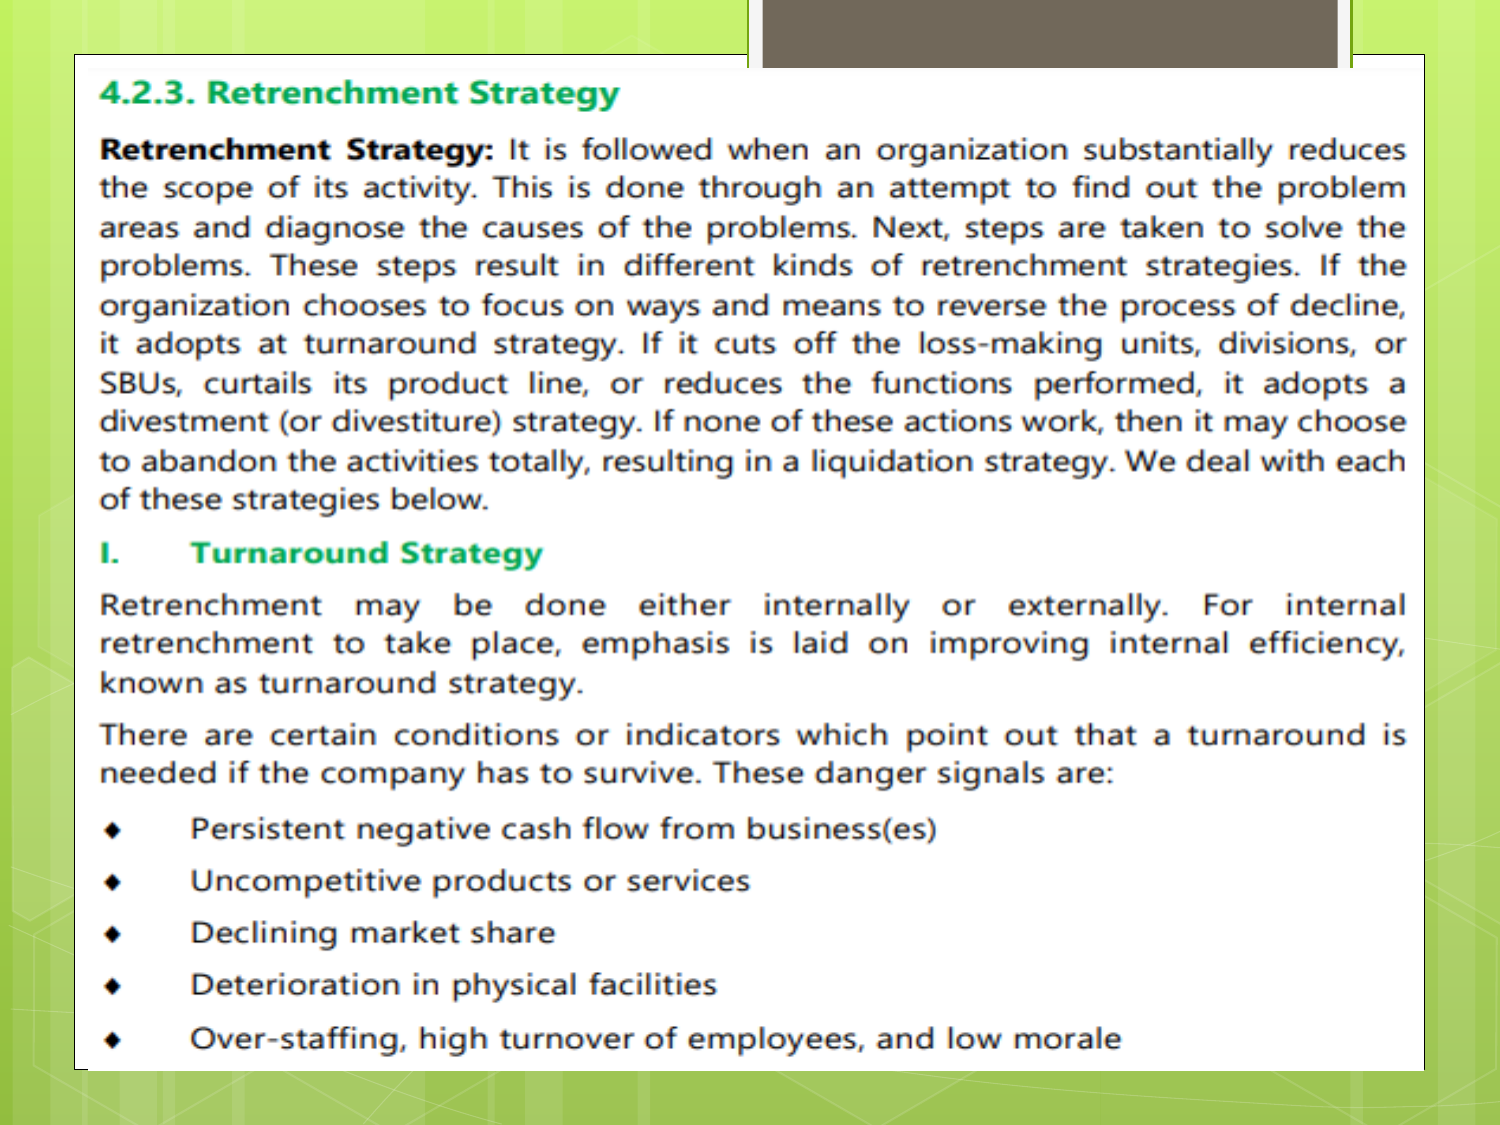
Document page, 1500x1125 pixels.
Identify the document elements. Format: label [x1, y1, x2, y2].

picture [88, 68, 1424, 1071]
